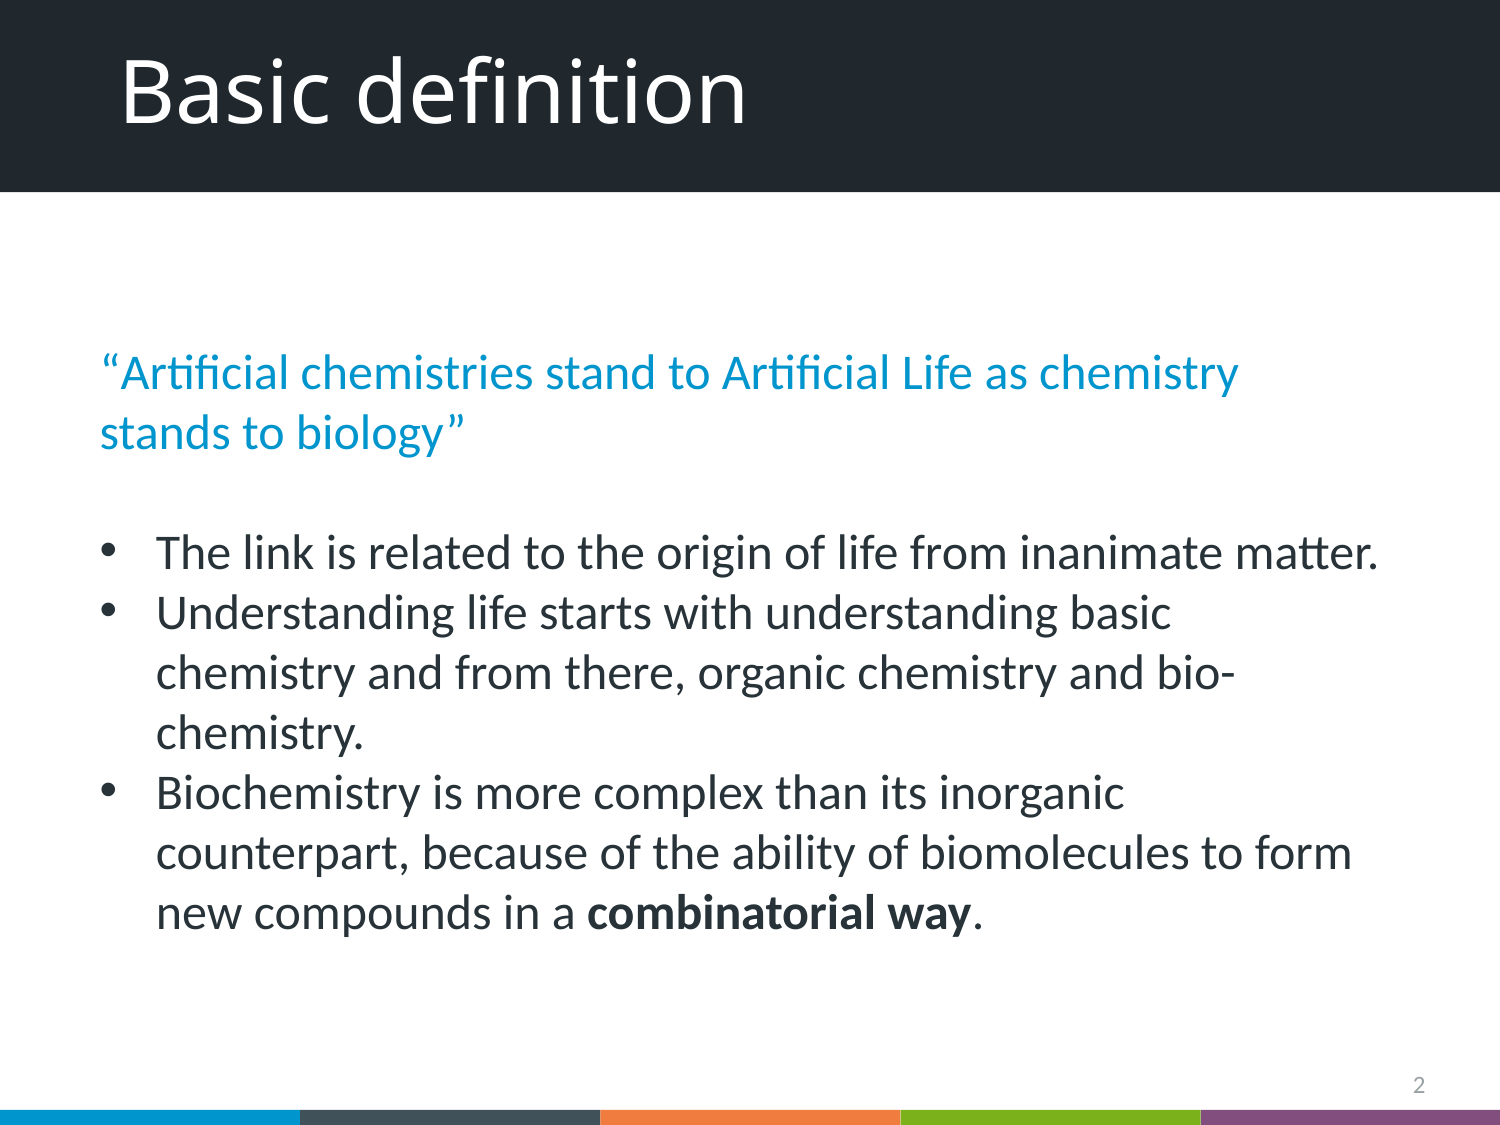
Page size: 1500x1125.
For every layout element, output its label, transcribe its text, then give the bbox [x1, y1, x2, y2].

slide_number 2 [1103, 1060, 1441, 1107]
title Basic definition [103, 40, 1397, 151]
text_box “Artificial chemistries stand to Artificial Life as chemistry stands to biology” The link is related to the origin of life from inanimate matter. Understanding life starts with understanding basic chemistry and from there, organic chemistry and bio-chemistry. Biochemistry is more complex than its inorganic counterpart, because of the ability of biomolecules to form new compounds in a combinatorial way. [84, 331, 1397, 1067]
